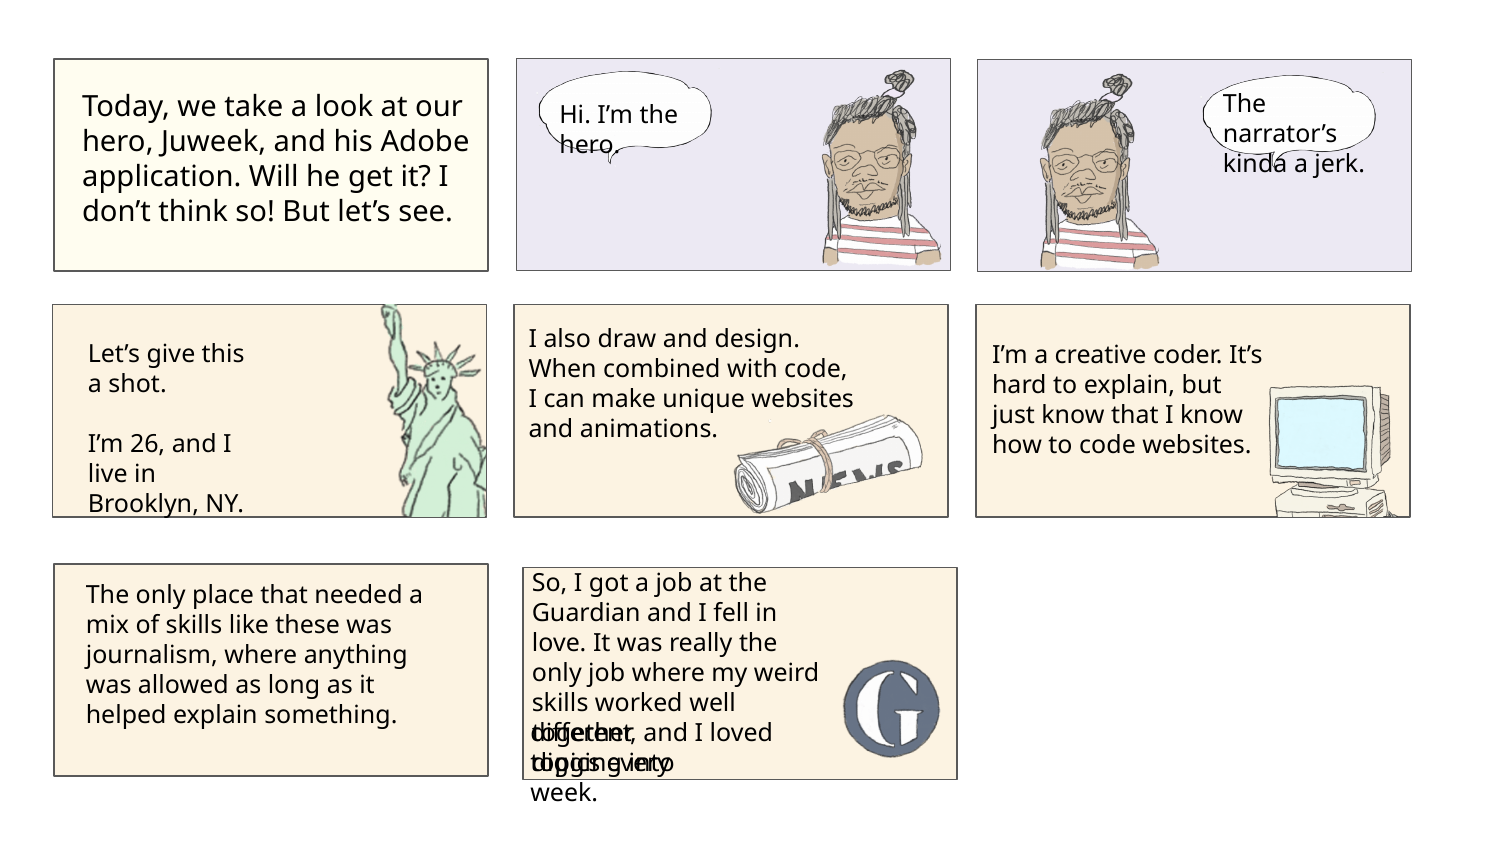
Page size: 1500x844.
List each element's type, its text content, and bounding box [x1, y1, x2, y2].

title So, I got a job at the Guardian and I fell in love. It was really the only job where my weird skills worked well together, and I loved digging into [516, 551, 836, 715]
picture [361, 304, 487, 518]
title different topics every week. [515, 701, 721, 811]
picture [1198, 72, 1386, 183]
title I’m a creative coder. It’s hard to explain, but just know that I know how to code websites. [977, 323, 1284, 441]
picture [725, 405, 931, 516]
title I also draw and design. When combined with code, I can make unique websites and animations. [513, 307, 878, 446]
text_box [53, 563, 70, 776]
picture [835, 656, 950, 763]
text_box [977, 59, 1008, 272]
picture [792, 54, 968, 275]
text_box [516, 58, 788, 271]
text_box [1187, 59, 1412, 272]
title Let’s give this a shot. I’m 26, and I live in Brooklyn, NY. [72, 322, 268, 499]
text_box [53, 59, 488, 272]
text_box [514, 304, 949, 517]
title The only place that needed a mix of skills like these was journalism, where anything was allowed as long as it helped explain something. [70, 563, 474, 776]
text_box [474, 563, 488, 776]
text_box [721, 567, 957, 780]
text_box [976, 304, 1411, 517]
picture [1239, 378, 1422, 518]
picture [1010, 58, 1186, 279]
text_box [52, 304, 360, 517]
title Today, we take a look at our hero, Juweek, and his Adobe application. Will he get it? I don’t think so! But let’s see. [67, 72, 502, 154]
picture [534, 68, 723, 179]
